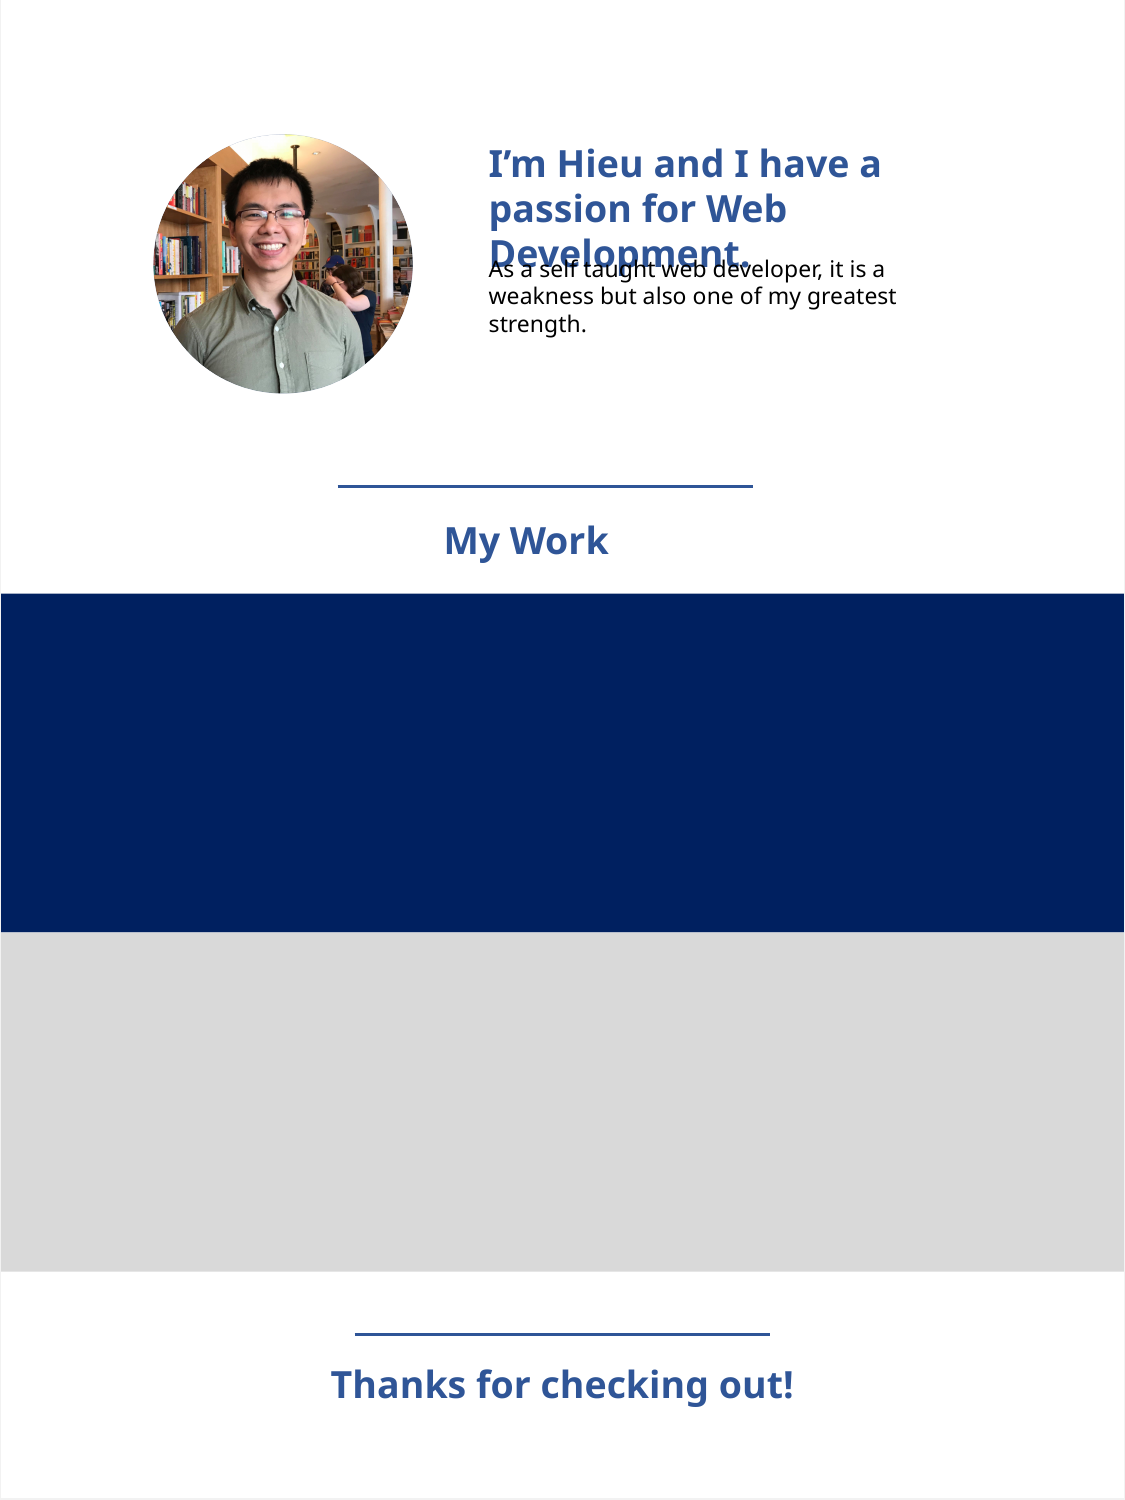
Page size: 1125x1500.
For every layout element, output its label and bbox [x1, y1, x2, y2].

text_box [0, 0, 1125, 1500]
picture [152, 132, 415, 395]
